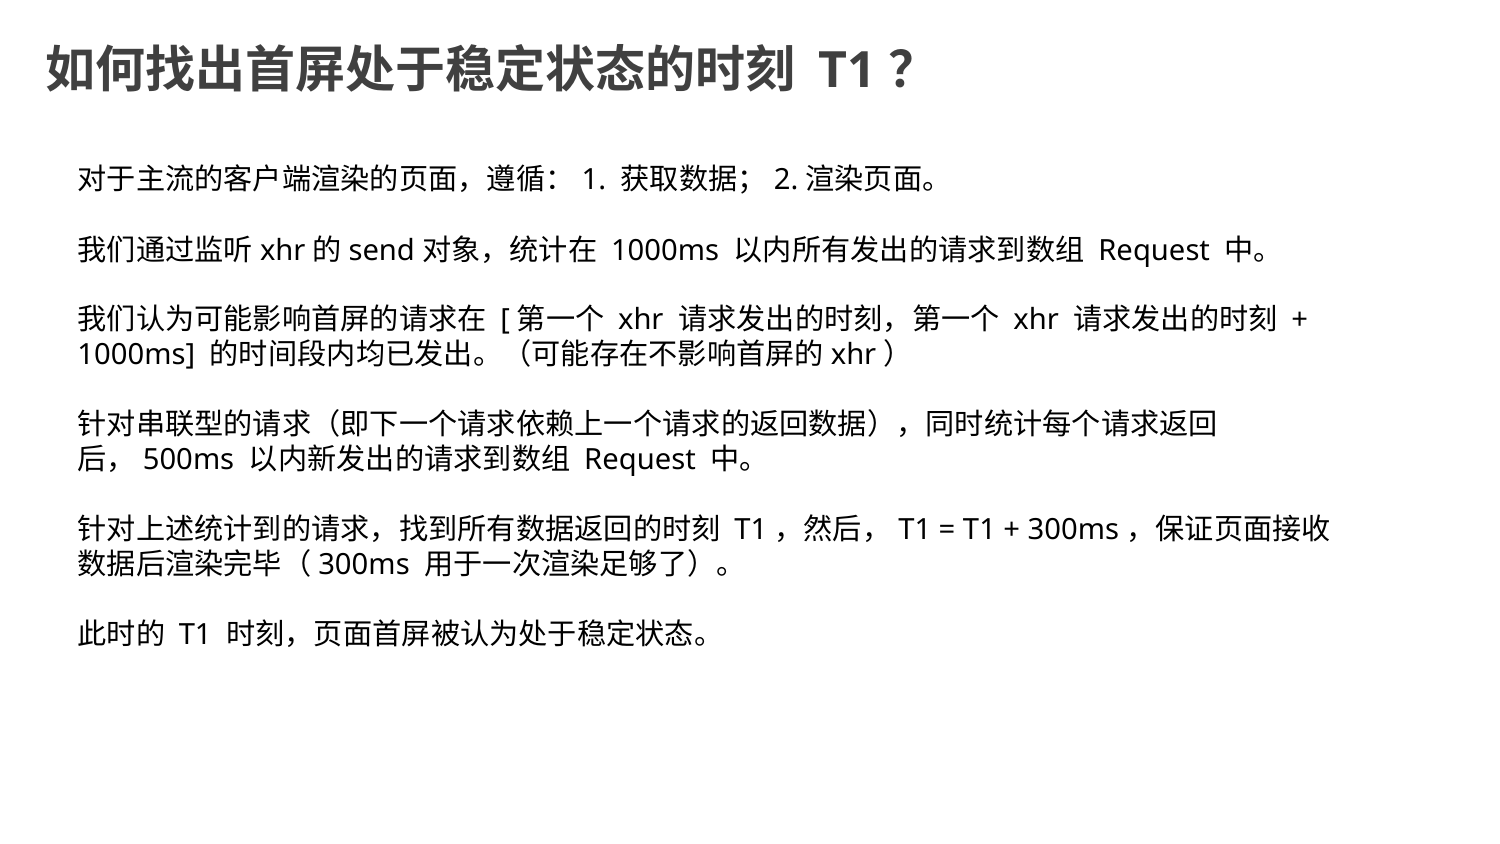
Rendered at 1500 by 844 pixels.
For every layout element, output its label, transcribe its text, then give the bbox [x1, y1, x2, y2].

text_box 对于主流的客户端渲染的页面，遵循：1. 获取数据；2.渲染页面。 我们通过监听xhr的send对象，统计在 1000ms 以内所有发出的请求到数组 Request 中。 我们认为可能影响首屏的请求在 [第一个 xhr 请求发出的时刻，第一个 xhr 请求发出的时刻 + 1000ms] 的时间段内均已发出。（可能存在不影响首屏的xhr） 针对串联型的请求（即下一个请求依赖上一个请求的返回数据），同时统计每个请求返回后，500ms 以内新发出的请求到数组 Request 中。 针对上述统计到的请求，找到所有数据返回的时刻 T1，然后，T1 = T1 + 300ms，保证页面接收数据后渲染完毕（300ms 用于一次渲染足够了）。 此时的 T1 时刻，页面首屏被认为处于稳定状态。 [62, 153, 1349, 658]
text_box 如何找出首屏处于稳定状态的时刻 T1？ [29, 29, 1132, 106]
